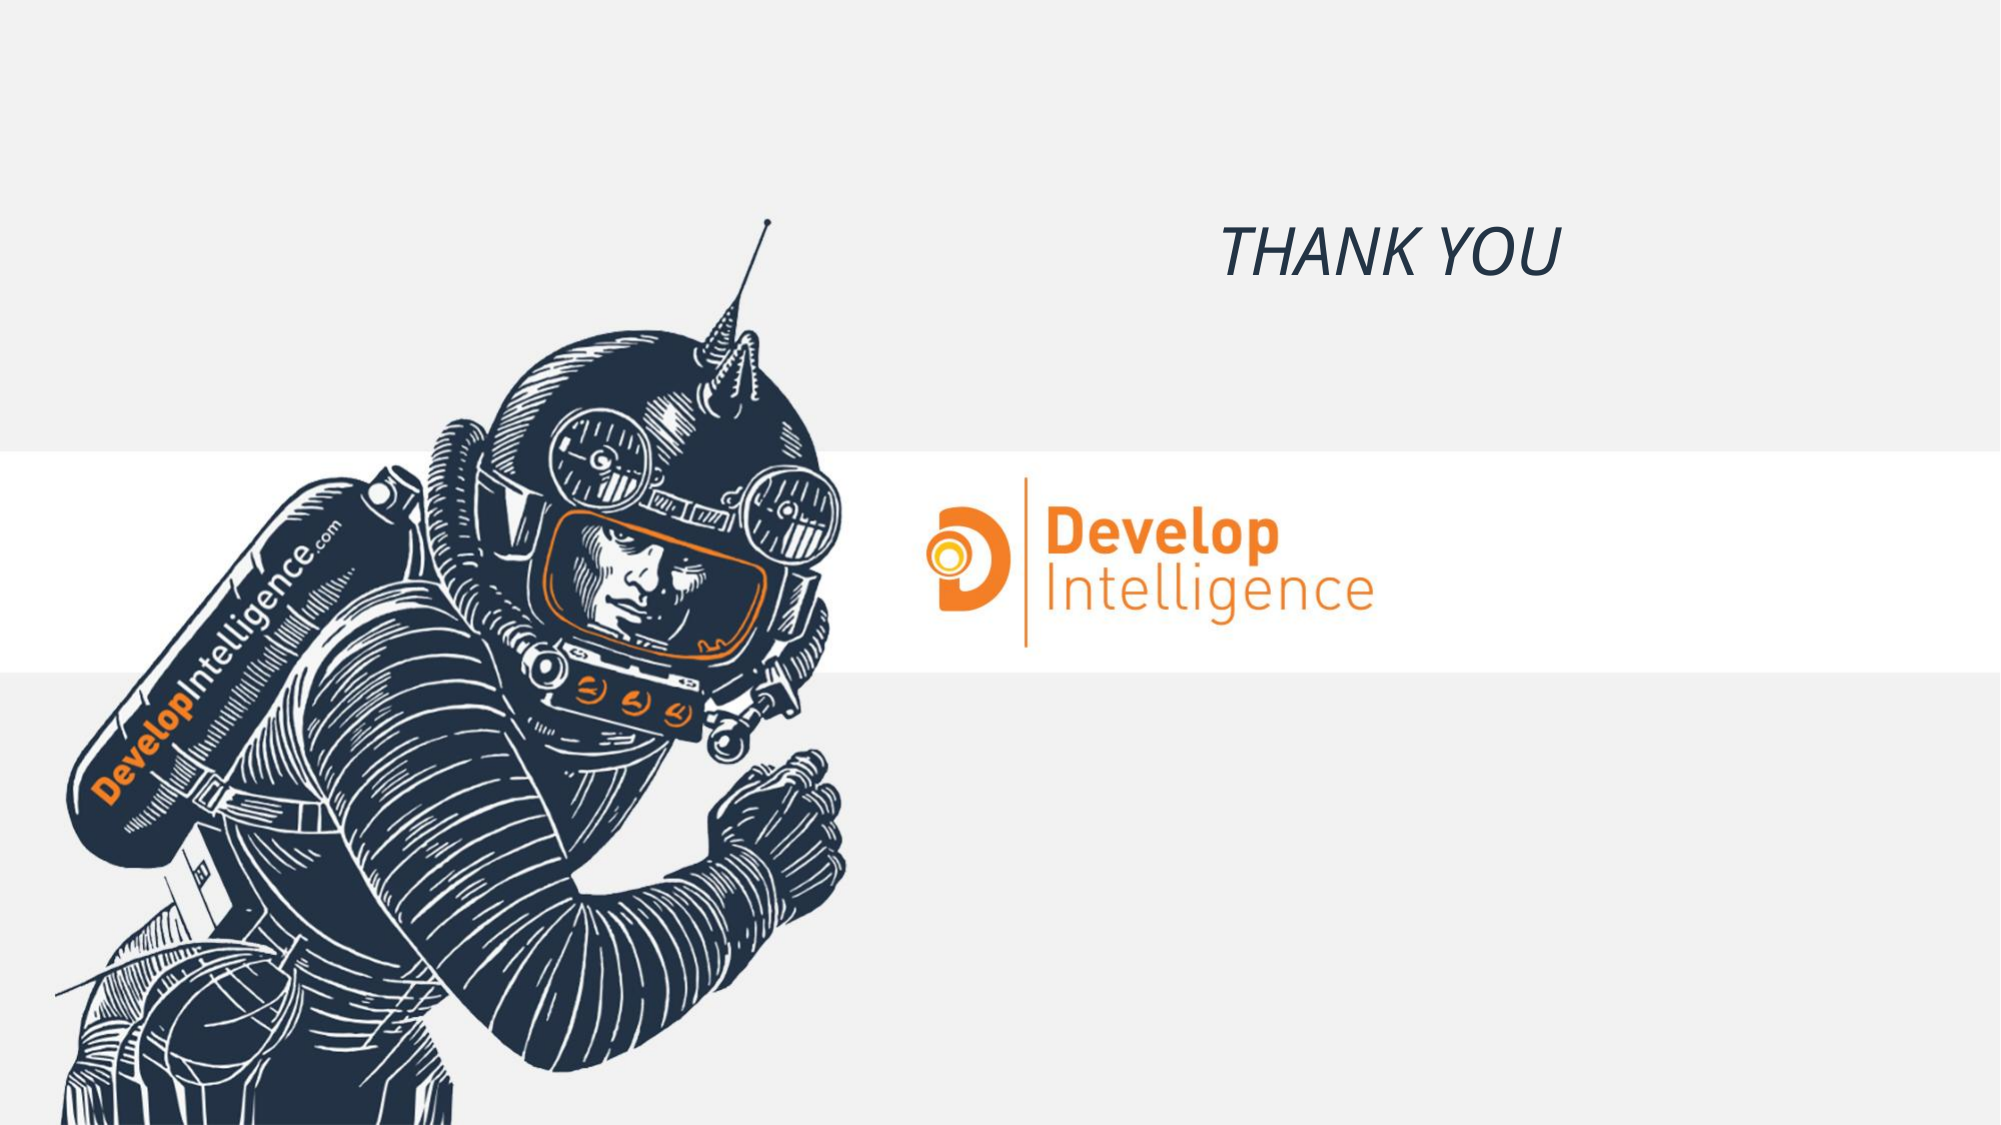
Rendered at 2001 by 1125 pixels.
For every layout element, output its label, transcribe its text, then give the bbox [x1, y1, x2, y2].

title THANK YOU [791, 173, 1991, 330]
picture [0, 0, 2001, 1125]
